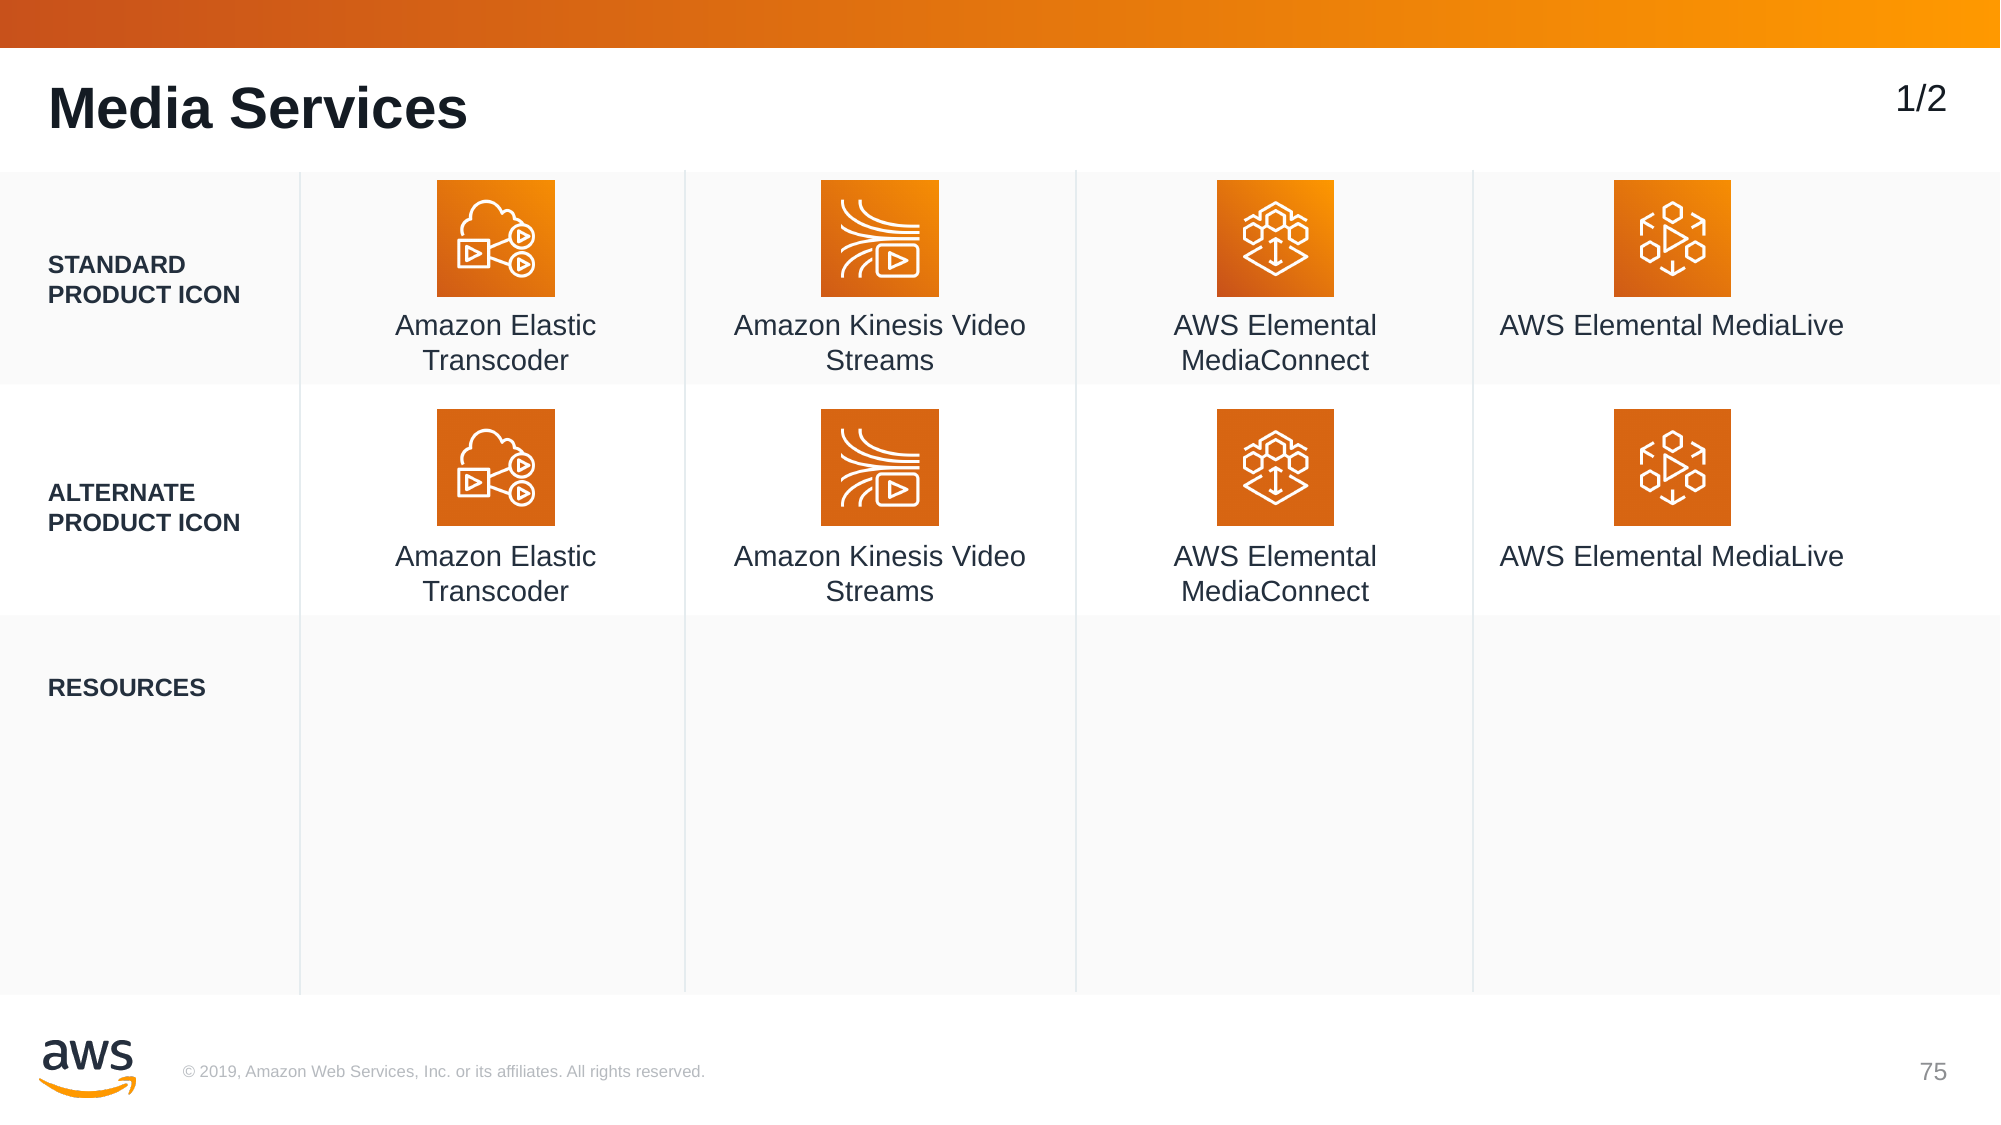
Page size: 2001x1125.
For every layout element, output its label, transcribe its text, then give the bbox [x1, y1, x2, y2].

title Media Services [33, 64, 1105, 156]
text_box Amazon Kinesis Video Streams [691, 298, 1069, 384]
text_box Amazon Kinesis Video Streams [691, 529, 1069, 615]
text_box AWS Elemental MediaLive [1483, 529, 1862, 580]
text_box AWS Elemental MediaLive [1483, 298, 1862, 349]
picture [437, 409, 555, 526]
list 1/2 [1789, 71, 1963, 148]
picture [1613, 409, 1731, 526]
text_box AWS Elemental MediaConnect [1086, 529, 1465, 615]
picture [1613, 180, 1731, 297]
picture [39, 1040, 136, 1098]
picture [821, 180, 939, 297]
picture [821, 409, 939, 526]
text_box AWS Elemental MediaConnect [1086, 298, 1465, 384]
text_box Amazon Elastic Transcoder [307, 529, 684, 615]
picture [437, 180, 555, 297]
picture [1216, 180, 1334, 297]
picture [1216, 409, 1334, 526]
slide_number 75 [1512, 1040, 1963, 1101]
text_box Amazon Elastic Transcoder [307, 298, 684, 384]
